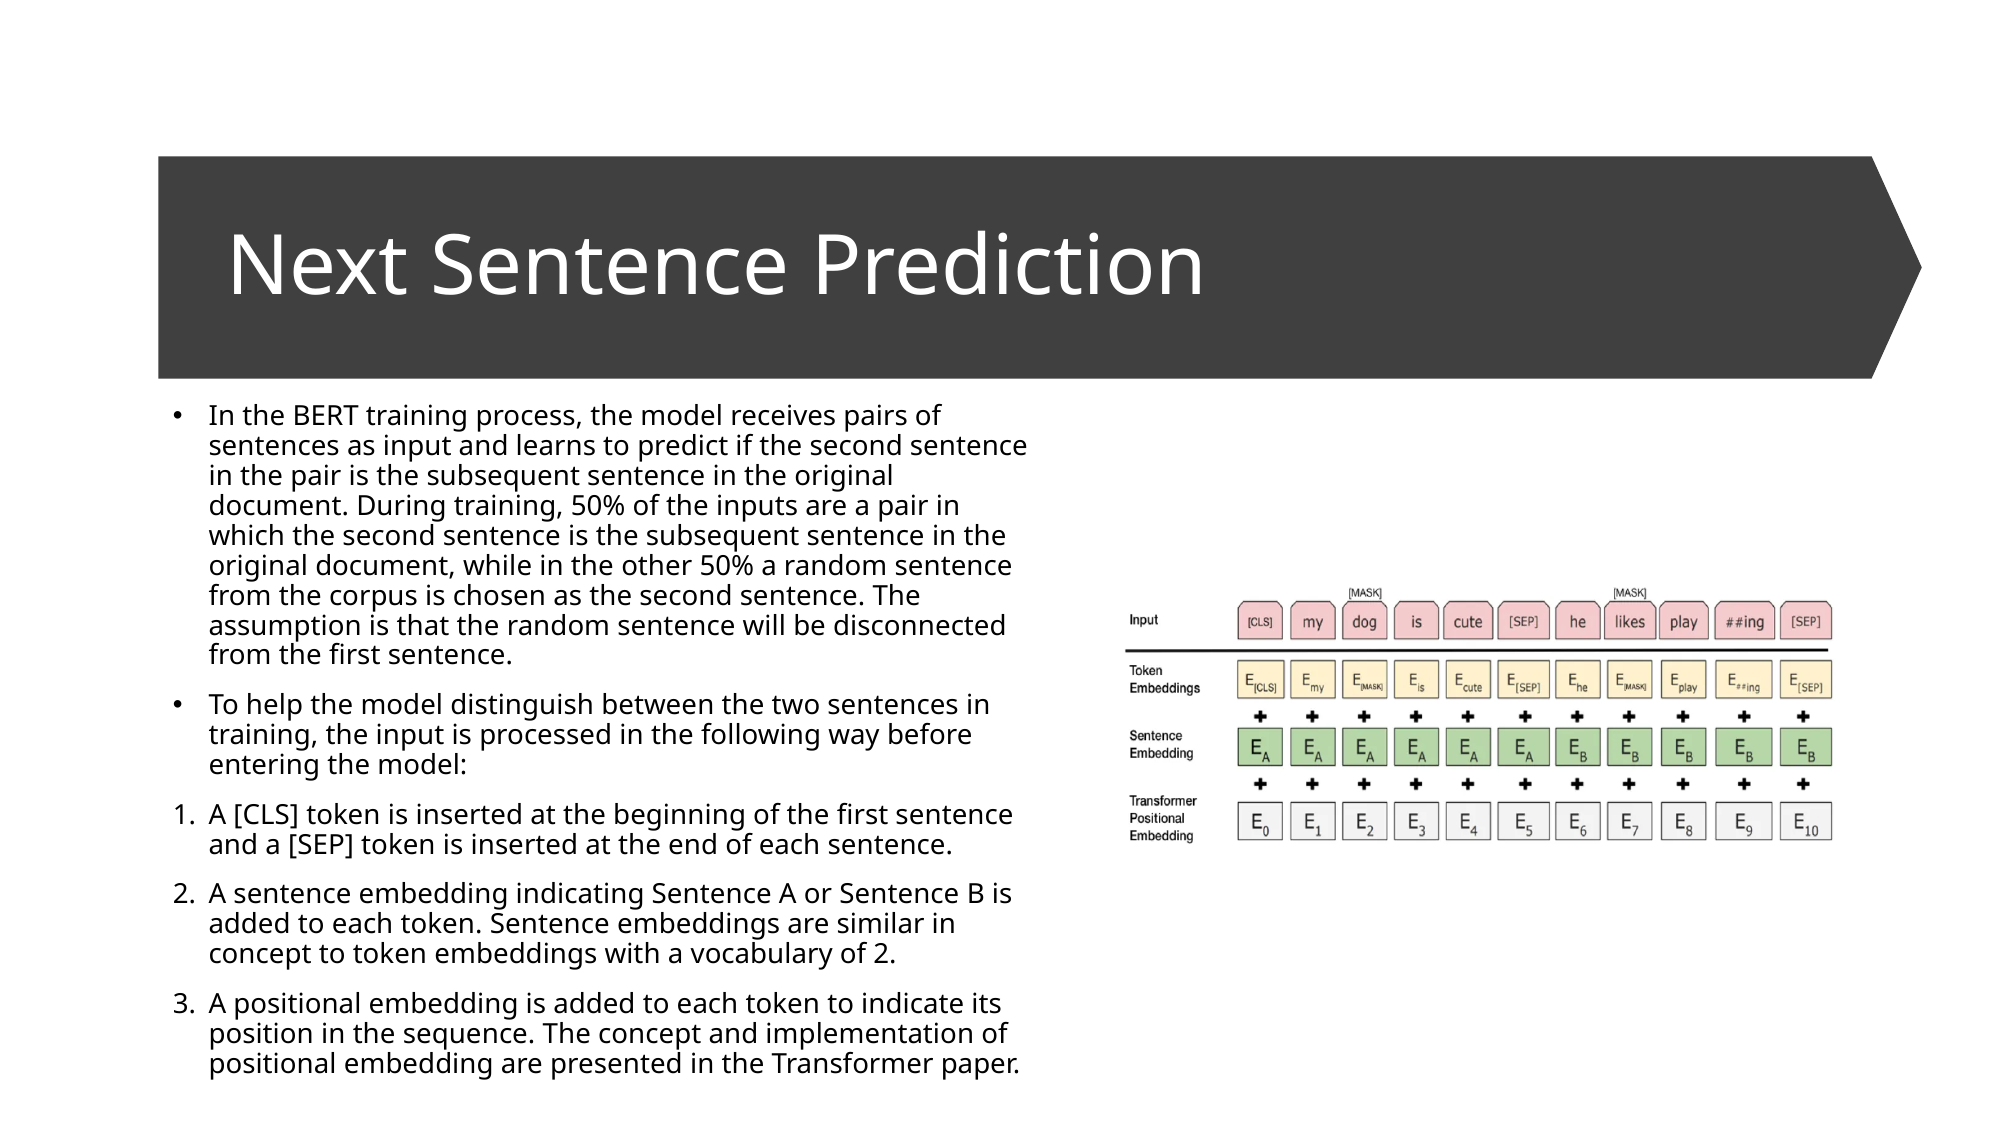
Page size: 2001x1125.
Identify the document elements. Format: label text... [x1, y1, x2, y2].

title Next Sentence Prediction [211, 197, 1856, 339]
picture [1121, 584, 1843, 851]
text_box [157, 155, 1923, 380]
list In the BERT training process, the model receives pairs of sentences as input and learns to predict if the second sentence in the pair is the subsequent sentence in the original document. During training, 50% of the inputs are a pair in which the second sentence is the subsequent sentence in the original document, while in the other 50% a random sentence from the corpus is chosen as the second sentence. The assumption is that the random sentence will be disconnected from the first sentence. To help the model distinguish between the two sentences in training, the input is processed in the following way before entering the model: A [CLS] token is inserted at the beginning of the first sentence and a [SEP] token is inserted at the end of each sentence. A sentence embedding indicating Sentence A or Sentence B is added to each token. Sentence embeddings are similar in concept to token embeddings with a vocabulary of 2. A positional embedding is added to each token to indicate its position in the sequence. The concept and implementation of positional embedding are presented in the Transformer paper. [157, 393, 1049, 1100]
